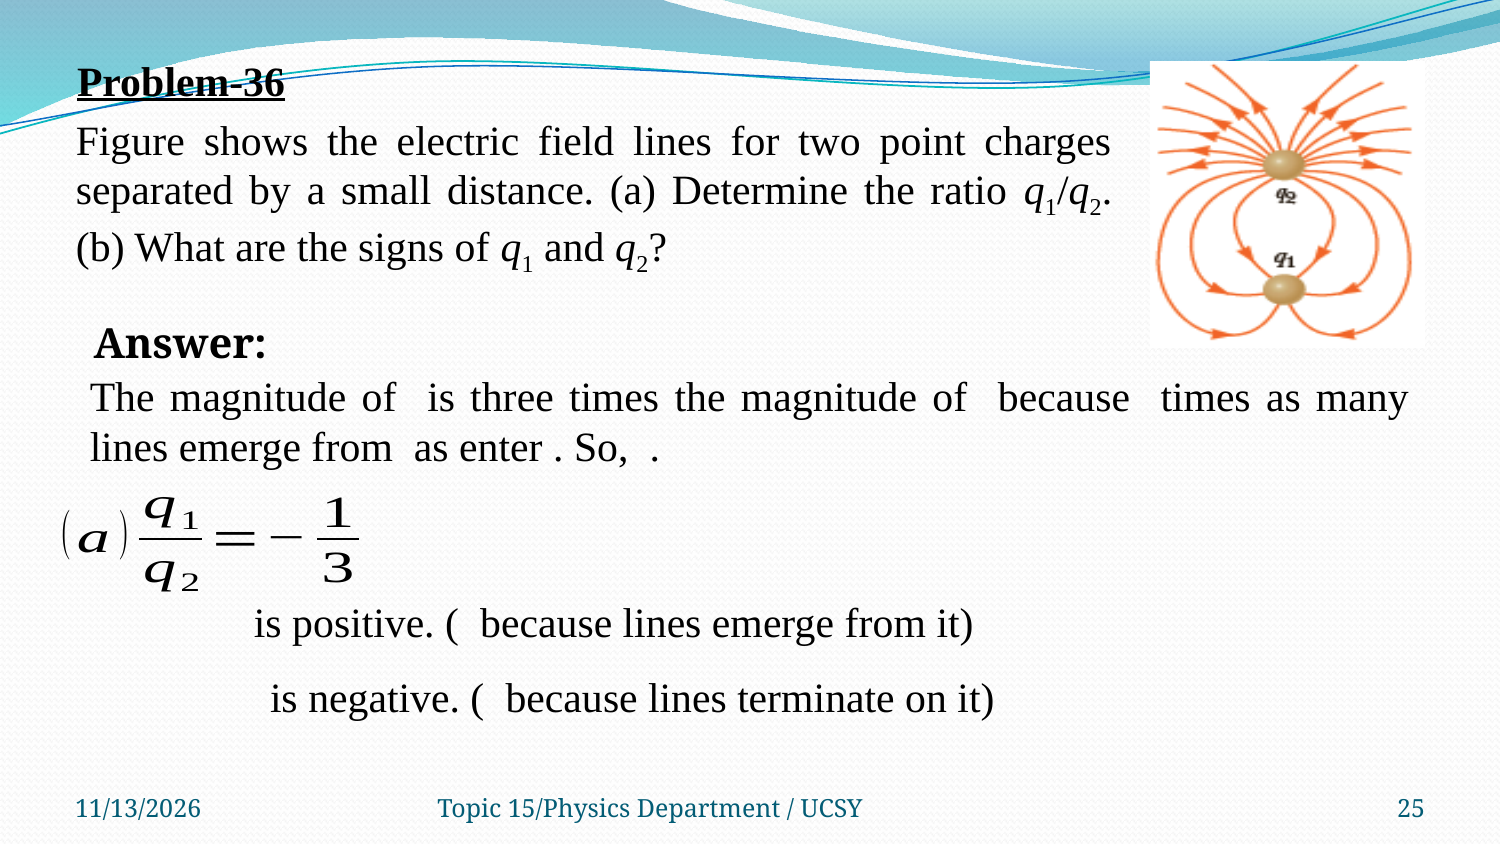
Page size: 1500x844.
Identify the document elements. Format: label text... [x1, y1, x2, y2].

footer Topic 15/Physics Department / UCSY [437, 782, 988, 827]
slide_number 25 [1299, 782, 1425, 827]
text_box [59, 309, 1426, 730]
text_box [60, 46, 1426, 309]
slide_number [75, 782, 425, 827]
